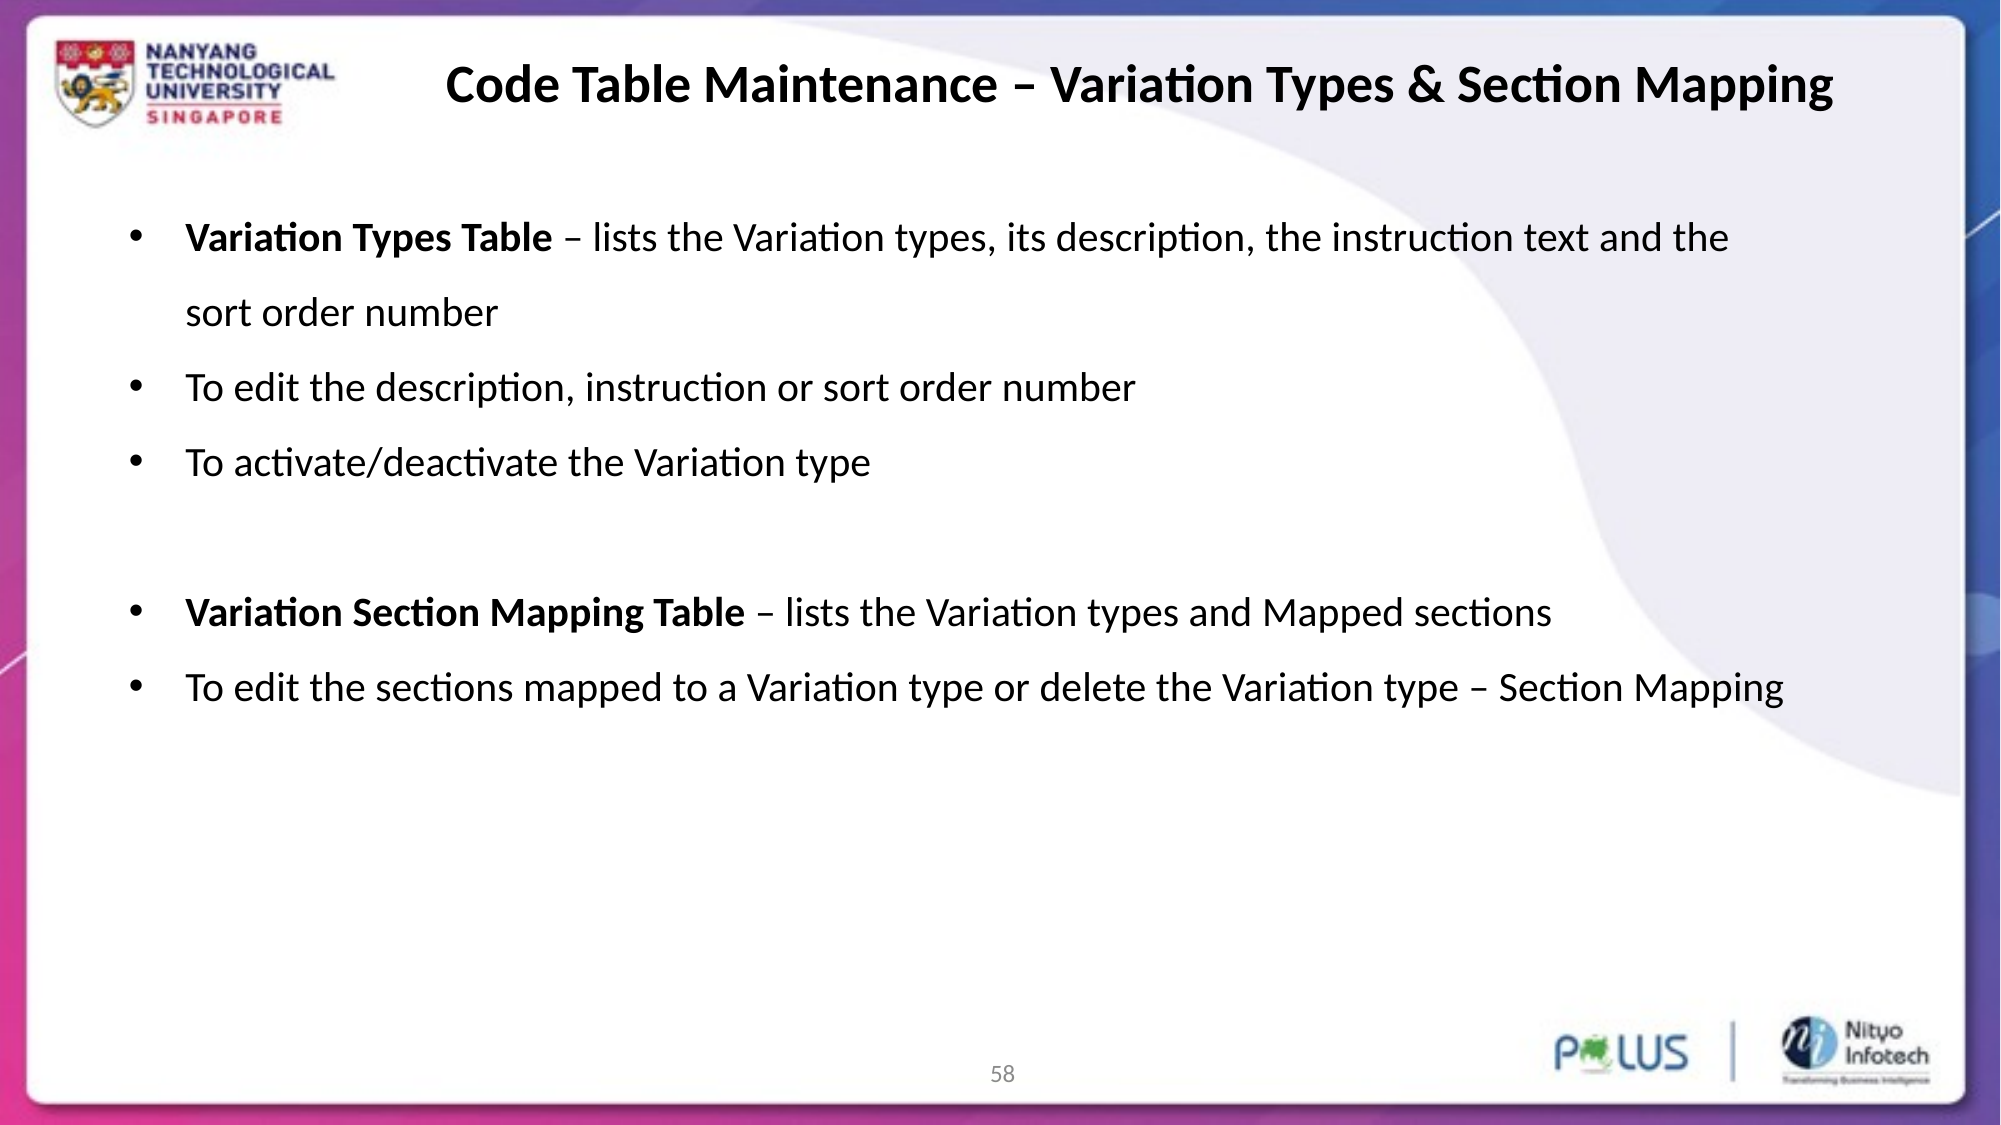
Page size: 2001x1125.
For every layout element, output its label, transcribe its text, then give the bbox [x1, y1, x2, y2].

picture [0, 0, 2001, 1125]
slide_number 58 [580, 1042, 1031, 1103]
text_box Variation Types Table – lists the Variation types, its description, the instruction text and the sort order number To edit the description, instruction or sort order number To activate/deactivate the Variation type Variation Section Mapping Table – lists the Variation types and Mapped sections To edit the sections mapped to a Variation type or delete the Variation type – Section Mapping [114, 177, 1820, 718]
text_box Code Table Maintenance – Variation Types & Section Mapping [385, 23, 1897, 148]
